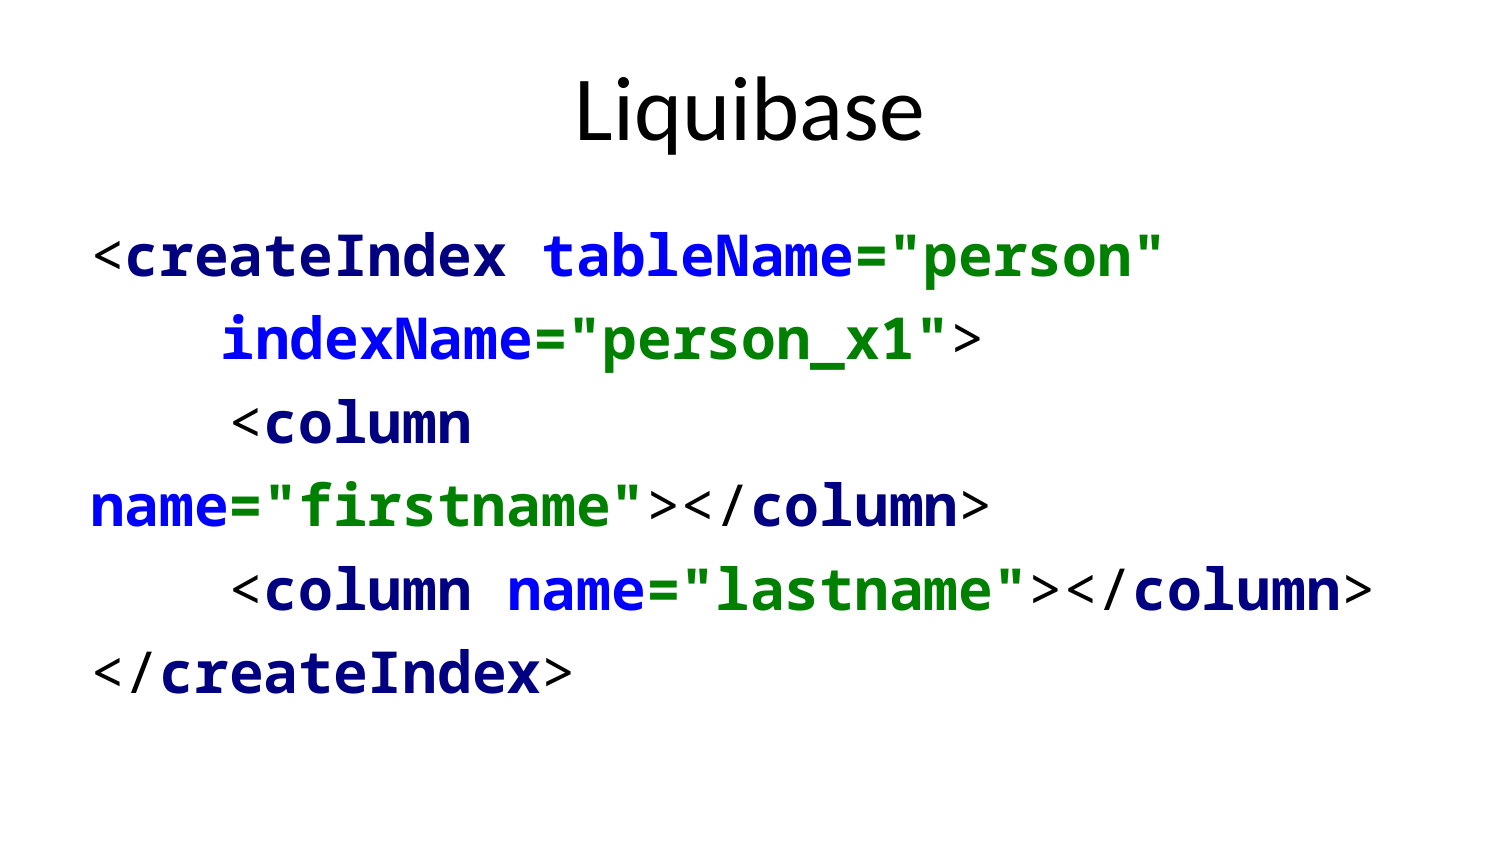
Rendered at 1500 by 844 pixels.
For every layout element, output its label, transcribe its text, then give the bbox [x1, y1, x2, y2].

list <createIndex tableName="person" indexName="person_x1"> <column name="firstname"></column> <column name="lastname"></column> </createIndex> [75, 196, 1425, 754]
title Liquibase [75, 33, 1425, 175]
